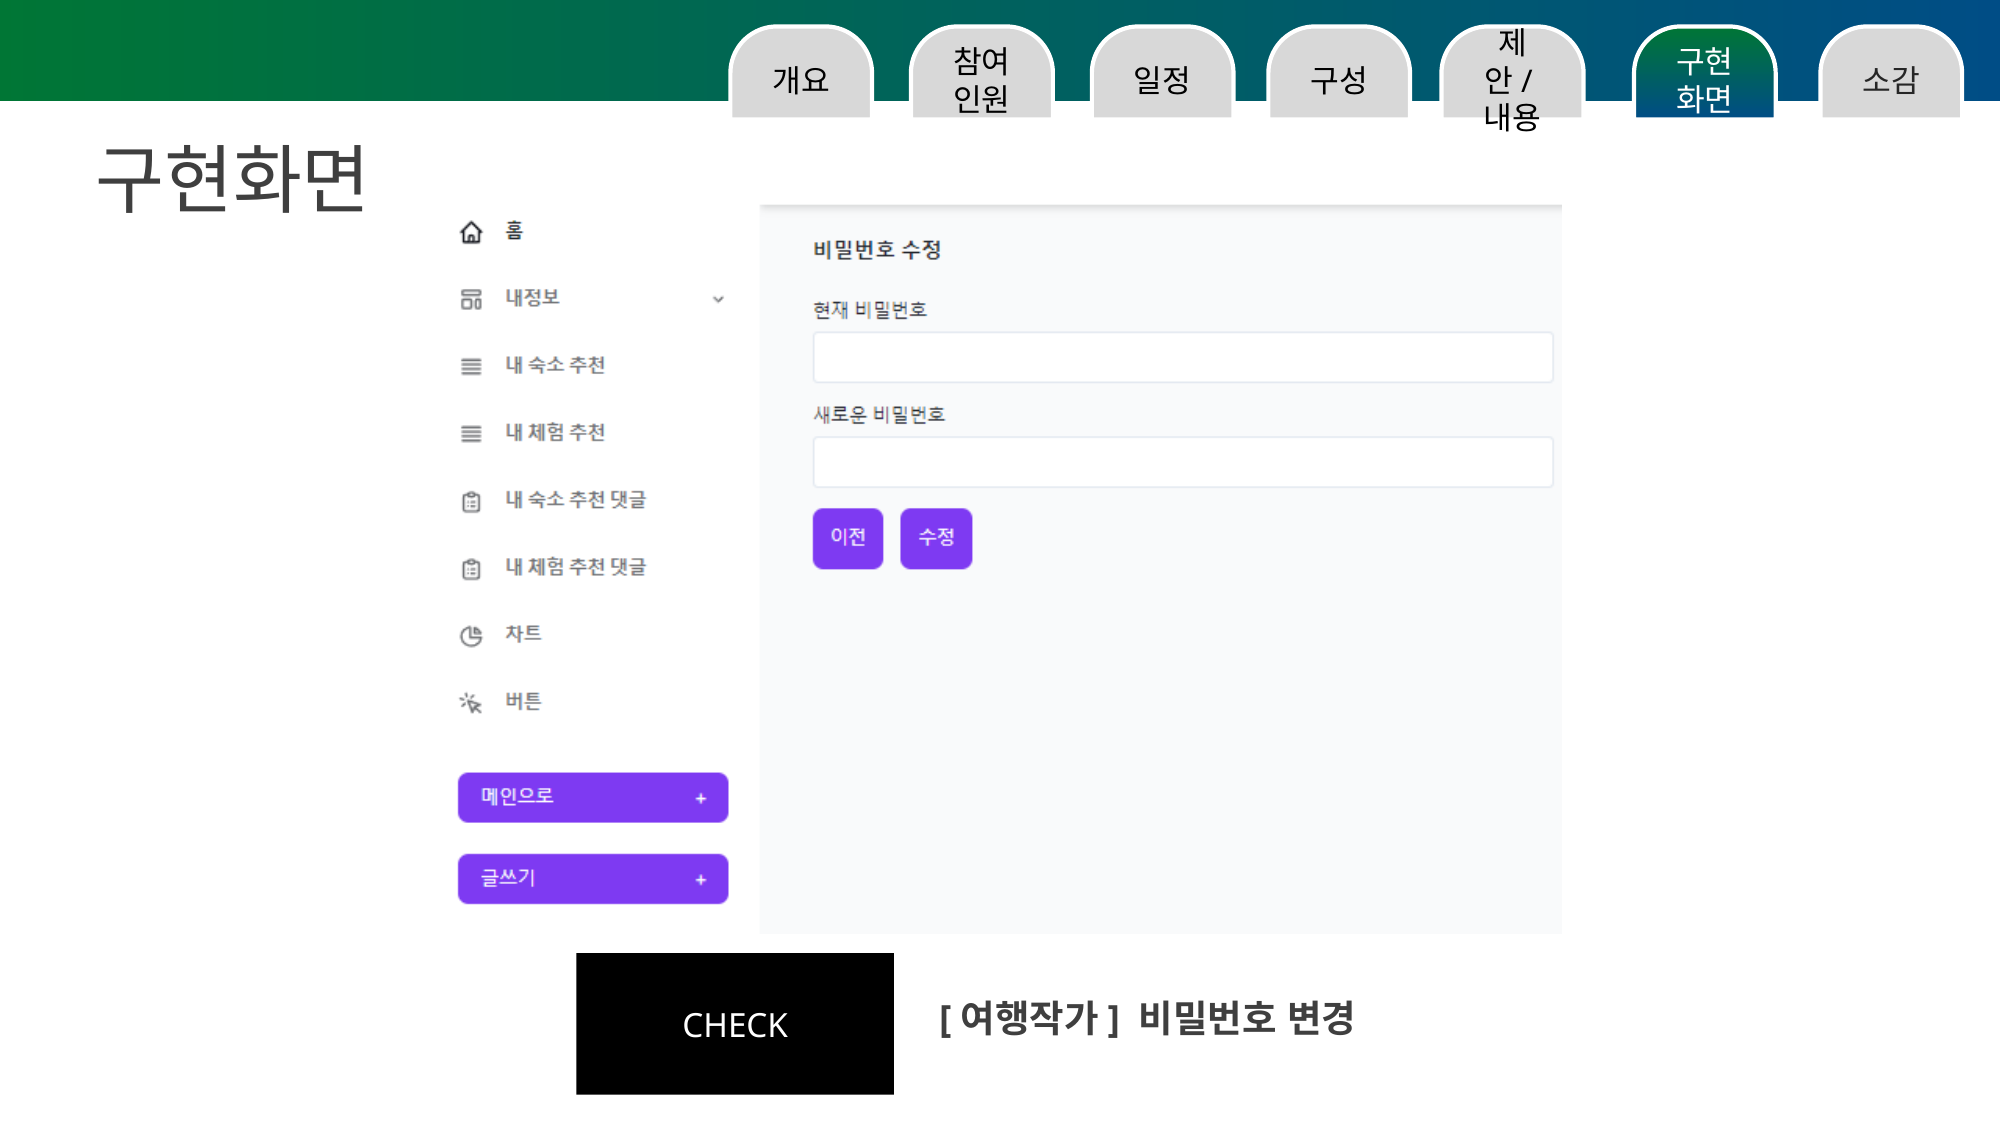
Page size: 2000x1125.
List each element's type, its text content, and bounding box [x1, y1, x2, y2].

picture [437, 191, 1562, 934]
text_box [0, 0, 1310, 101]
text_box [1382, 0, 2000, 101]
text_box 구현화면 [80, 125, 427, 232]
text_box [576, 952, 2000, 1095]
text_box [1315, 0, 1377, 189]
